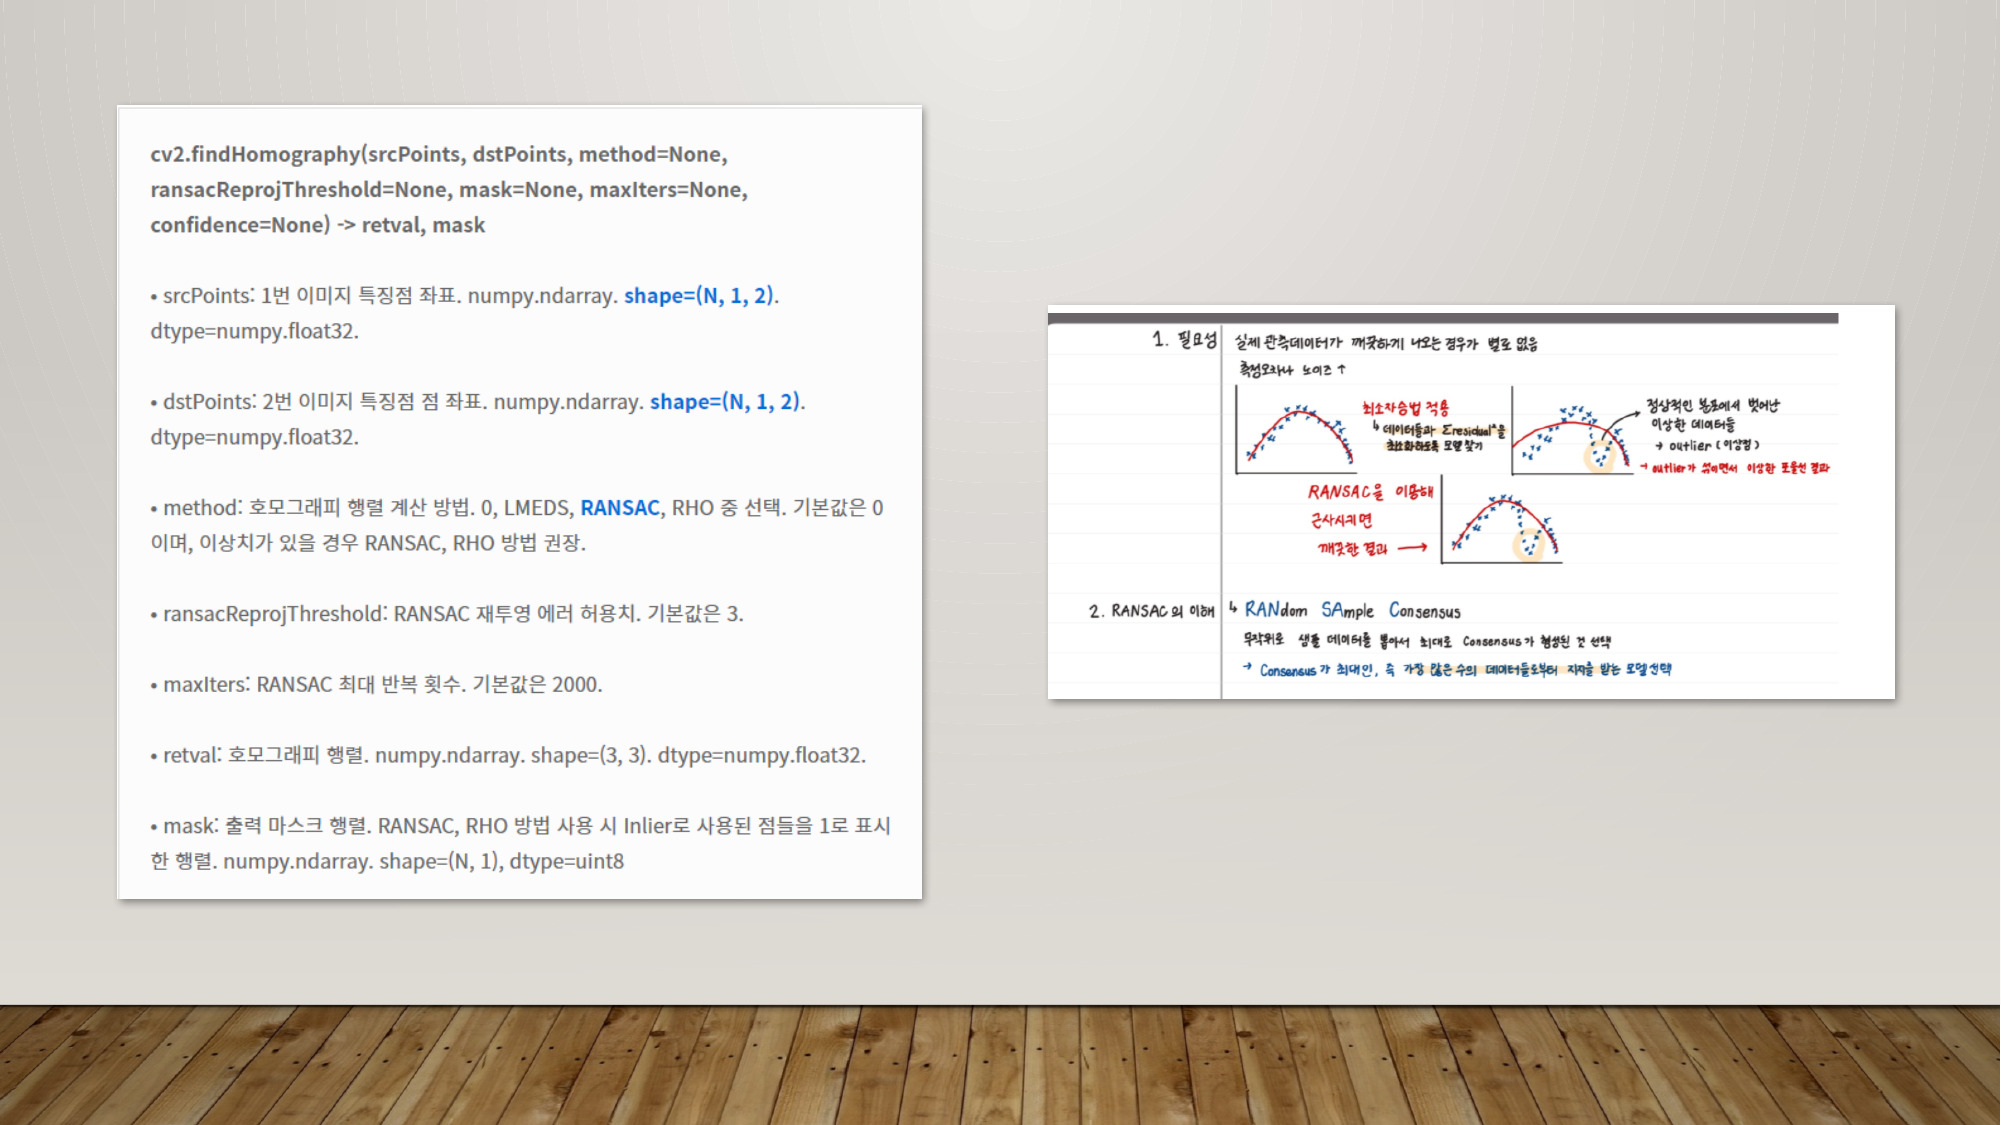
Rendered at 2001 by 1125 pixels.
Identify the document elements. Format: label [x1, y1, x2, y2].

picture [0, 1005, 2000, 1125]
picture [116, 105, 922, 899]
picture [1047, 305, 1895, 700]
